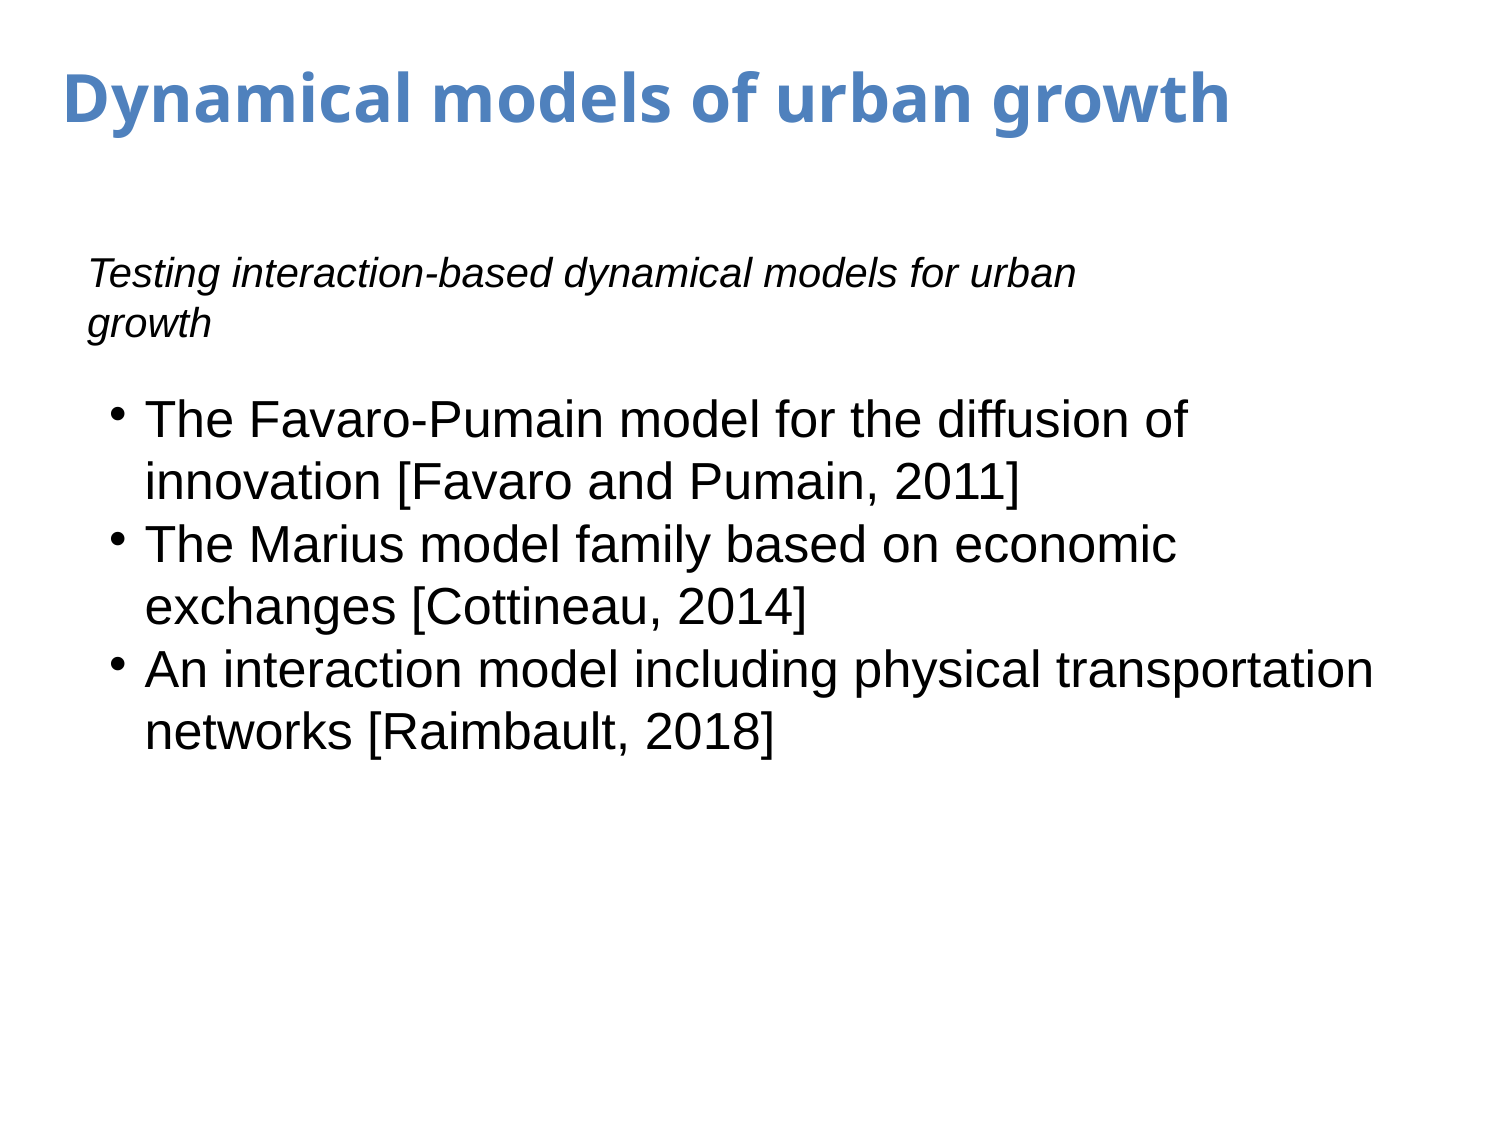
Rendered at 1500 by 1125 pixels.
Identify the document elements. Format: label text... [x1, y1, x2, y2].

text_box Dynamical models of urban growth [47, 1, 1398, 189]
text_box The Favaro-Pumain model for the diffusion of innovation [Favaro and Pumain, 2011] The Marius model family based on economic exchanges [Cottineau, 2014] An interaction model including physical transportation networks [Raimbault, 2018] [94, 377, 1418, 839]
text_box Testing interaction-based dynamical models for urban growth [72, 238, 1229, 296]
